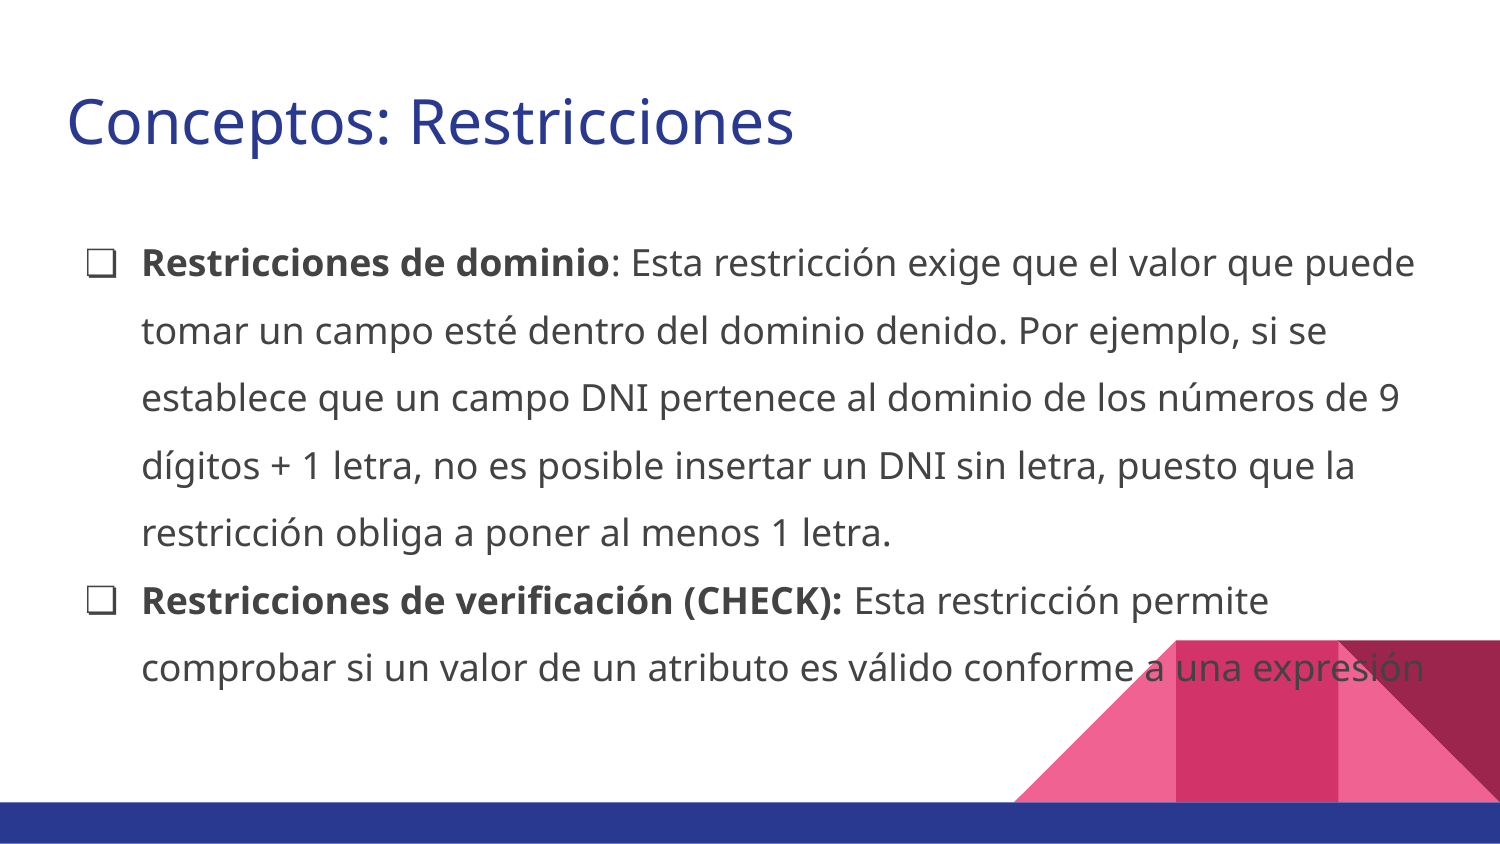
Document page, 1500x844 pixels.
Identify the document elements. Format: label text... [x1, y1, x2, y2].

title Conceptos: Restricciones [51, 67, 1449, 167]
list Restricciones de dominio: Esta restricción exige que el valor que puede tomar un campo esté dentro del dominio denido. Por ejemplo, si se establece que un campo DNI pertenece al dominio de los números de 9 dígitos + 1 letra, no es posible insertar un DNI sin letra, puesto que la restricción obliga a poner al menos 1 letra. Restricciones de verificación (CHECK): Esta restricción permite comprobar si un valor de un atributo es válido conforme a una expresión [51, 201, 1449, 750]
